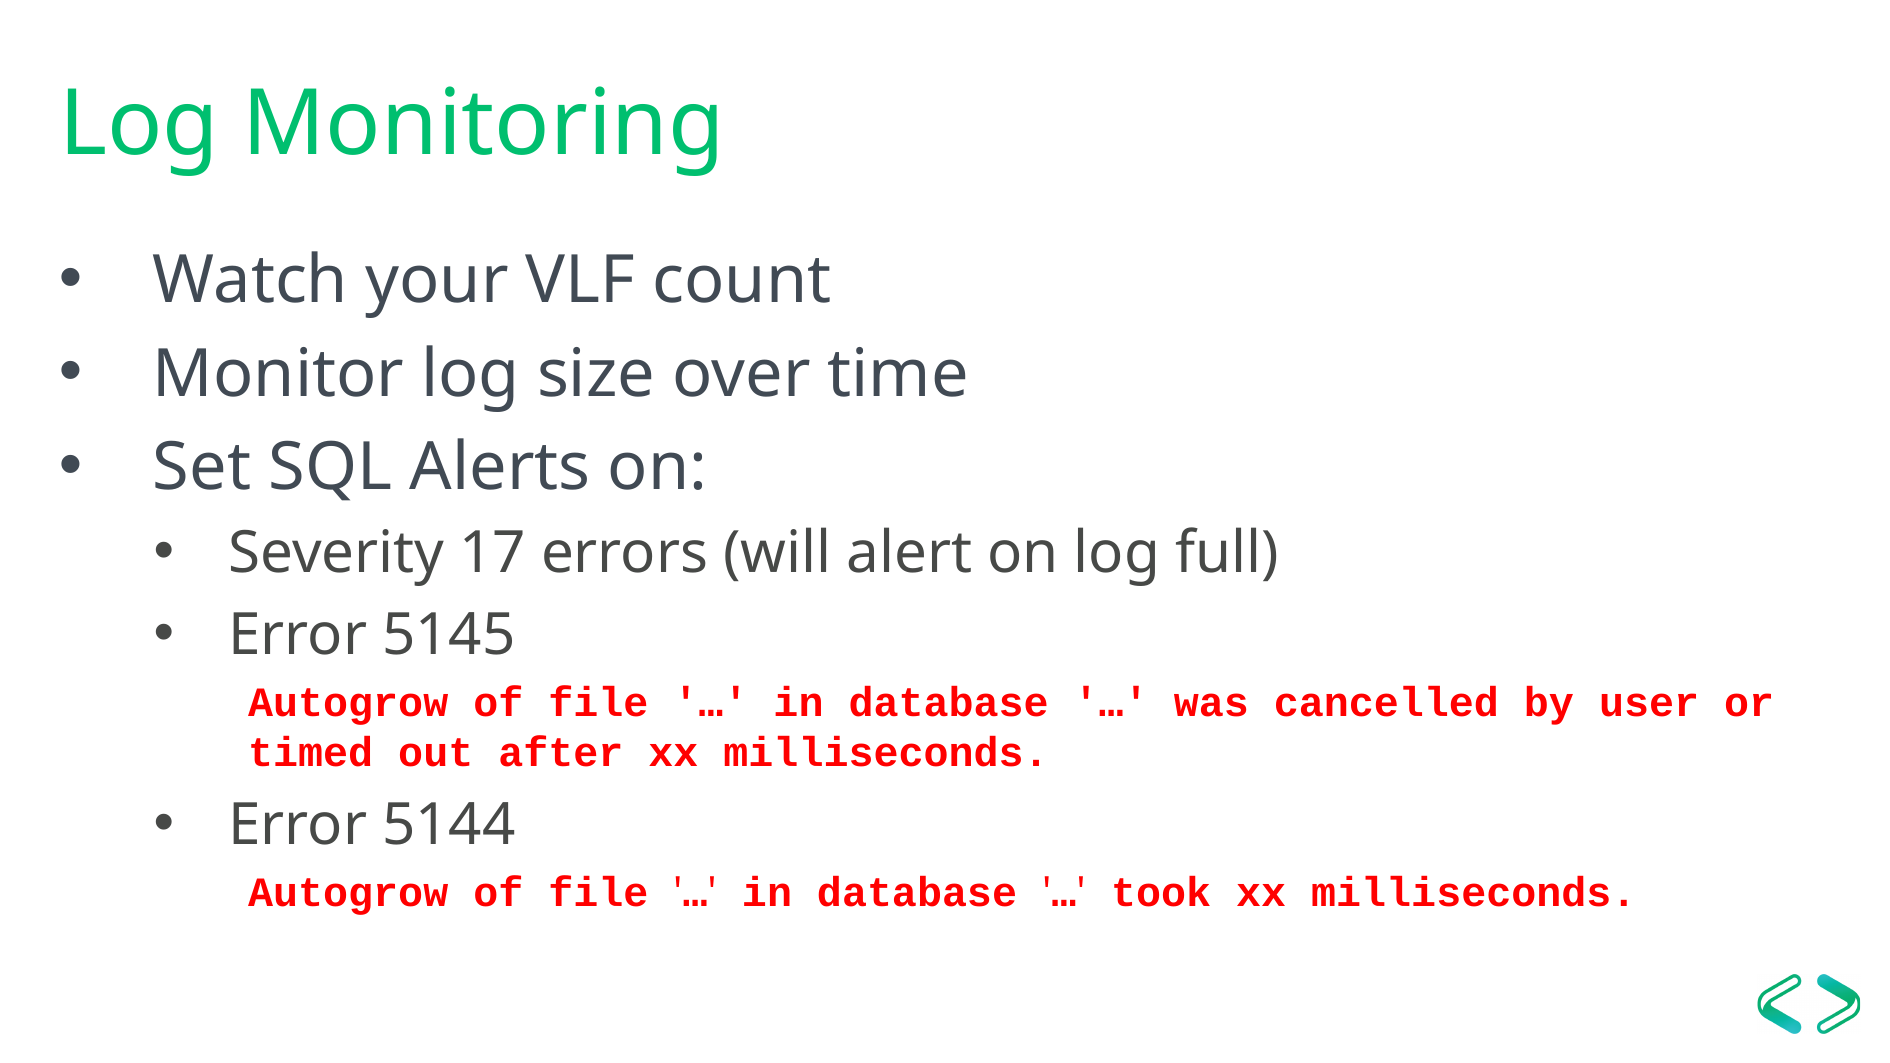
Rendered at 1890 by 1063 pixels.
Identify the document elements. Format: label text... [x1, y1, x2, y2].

title Log Monitoring [59, 59, 1831, 178]
list Watch your VLF count Monitor log size over time Set SQL Alerts on: Severity 17 errors (will alert on log full) Error 5145 Autogrow of file '…' in database '…' was cancelled by user or timed out after xx milliseconds. Error 5144 Autogrow of file '…' in database '…' took xx milliseconds. [59, 236, 1831, 1004]
